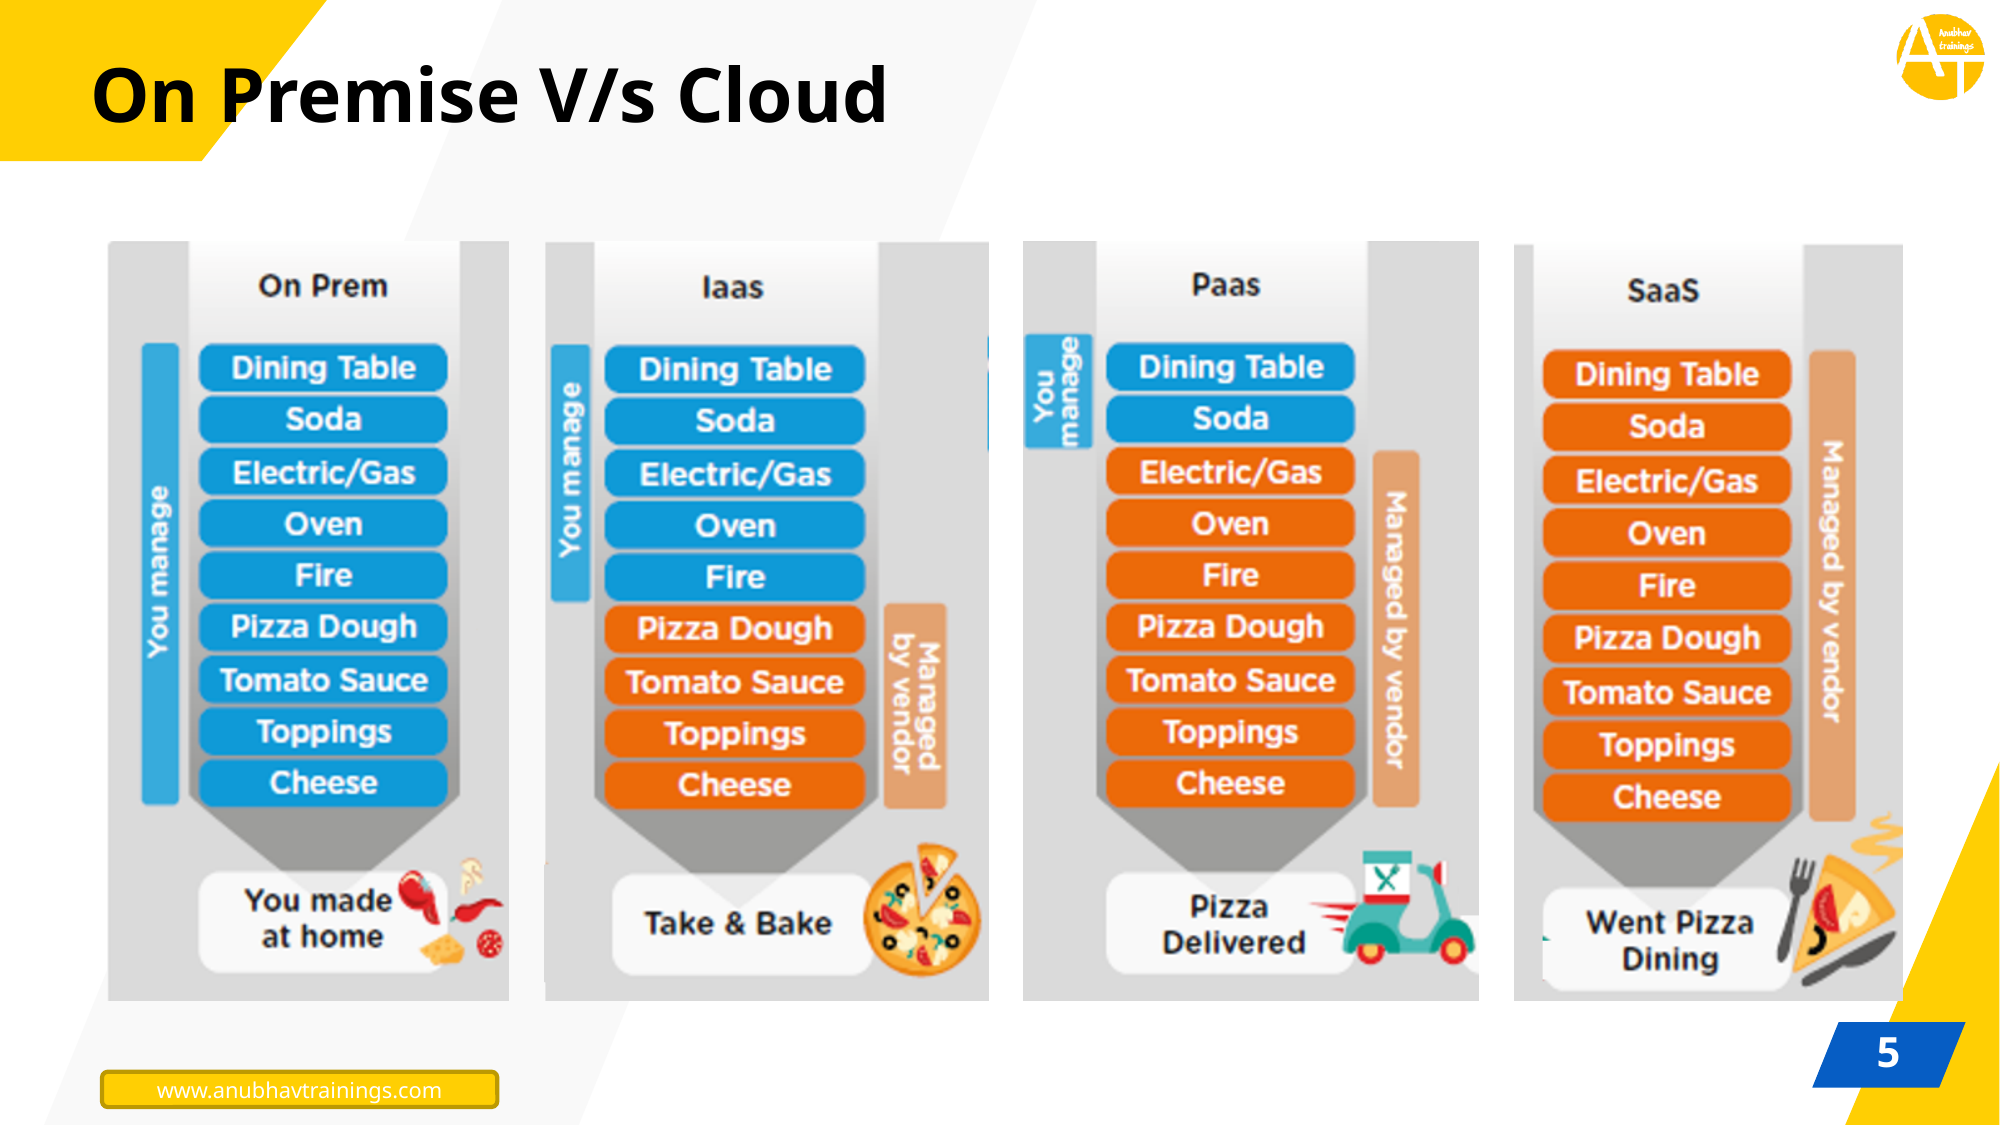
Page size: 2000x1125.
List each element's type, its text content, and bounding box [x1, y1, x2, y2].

slide_number 5 [1847, 1024, 1931, 1086]
text_box www.anubhavtrainings.com [99, 1069, 500, 1110]
text_box [0, 0, 329, 164]
picture [1023, 241, 1480, 1001]
picture [1888, 8, 1989, 108]
picture [1513, 241, 1904, 1001]
picture [107, 241, 509, 1001]
picture [543, 241, 989, 1001]
title On Premise V/s Cloud [90, 31, 1152, 148]
